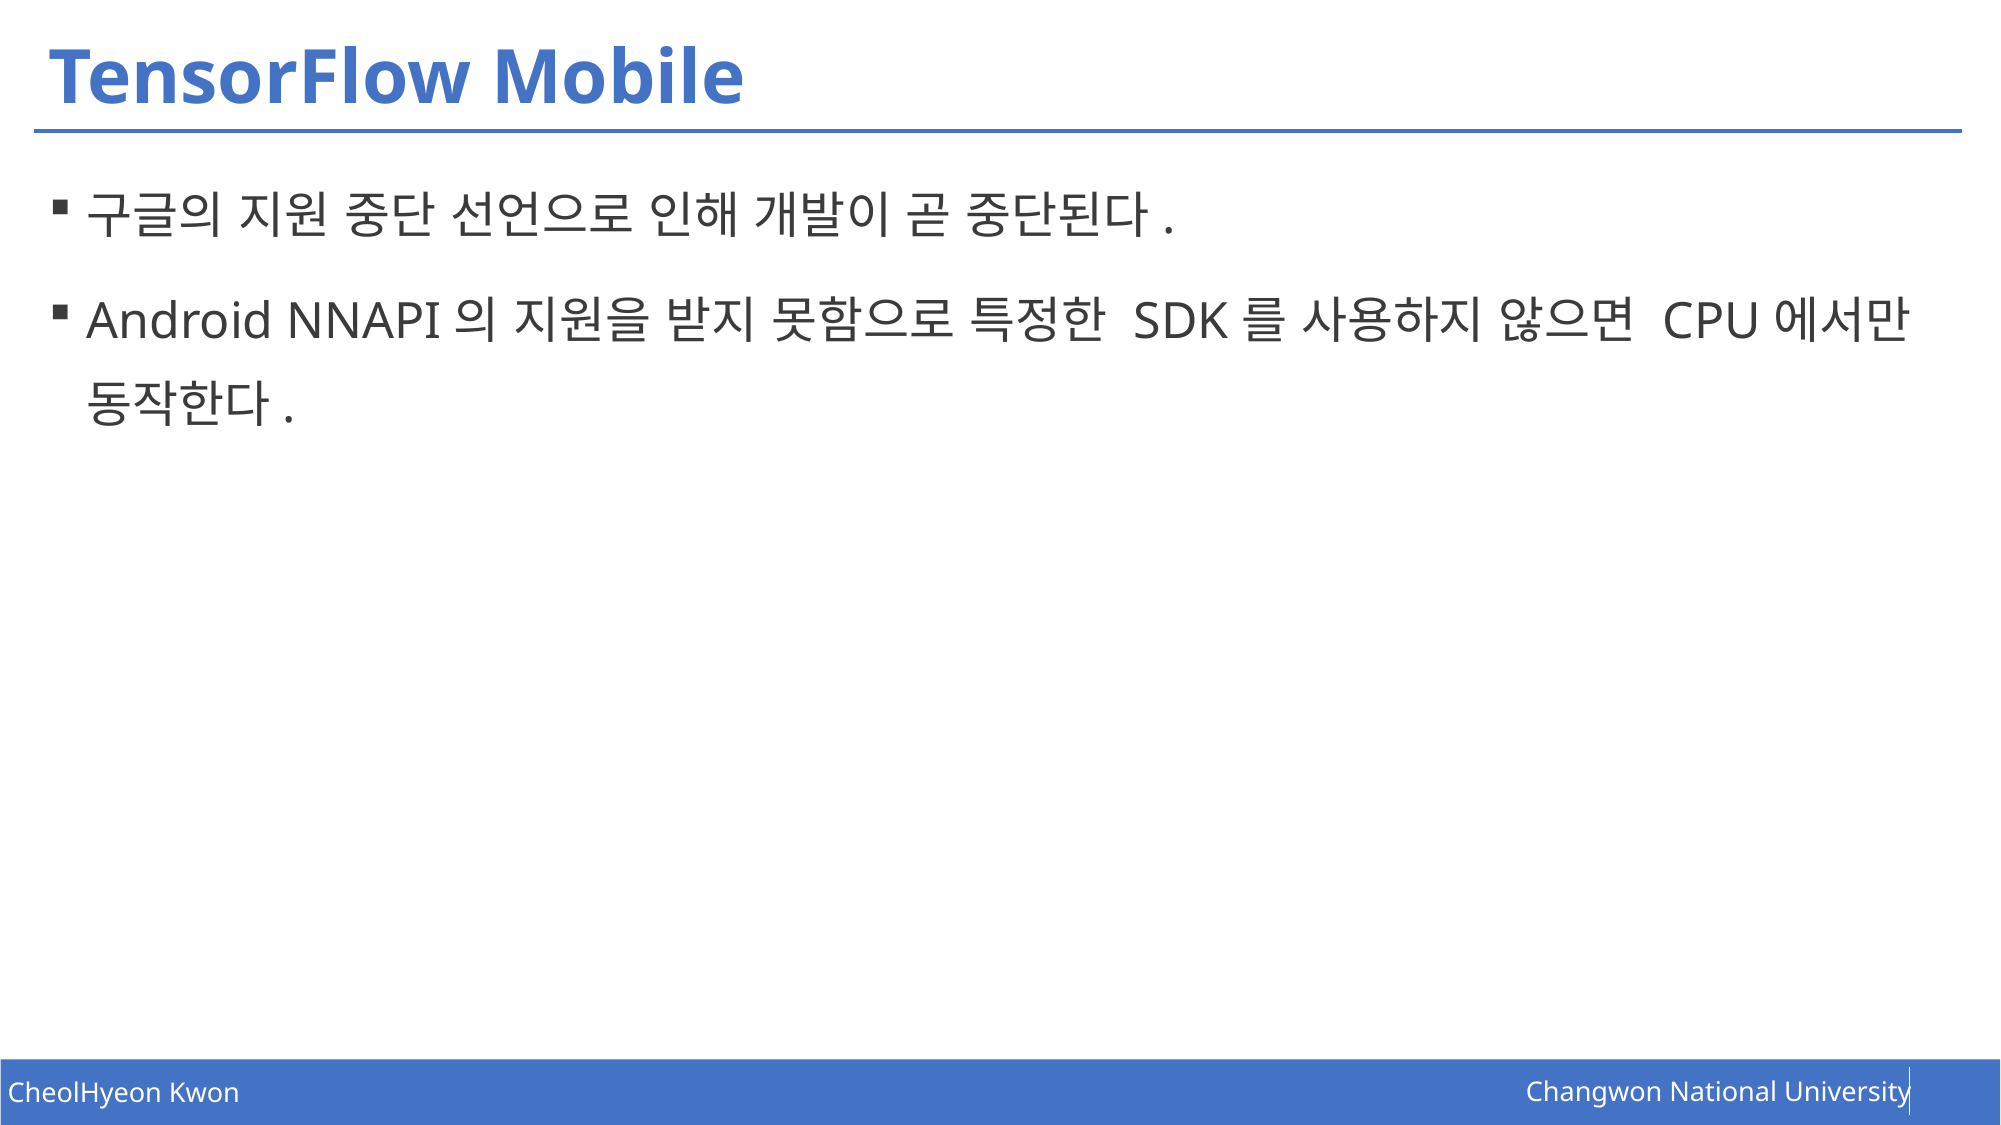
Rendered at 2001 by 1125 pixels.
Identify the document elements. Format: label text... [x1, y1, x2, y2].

list 구글의 지원 중단 선언으로 인해 개발이 곧 중단된다. Android NNAPI의 지원을 받지 못함으로 특정한 SDK를 사용하지 않으면 CPU에서만 동작한다. [33, 152, 1963, 997]
title TensorFlow Mobile [33, 21, 1963, 137]
